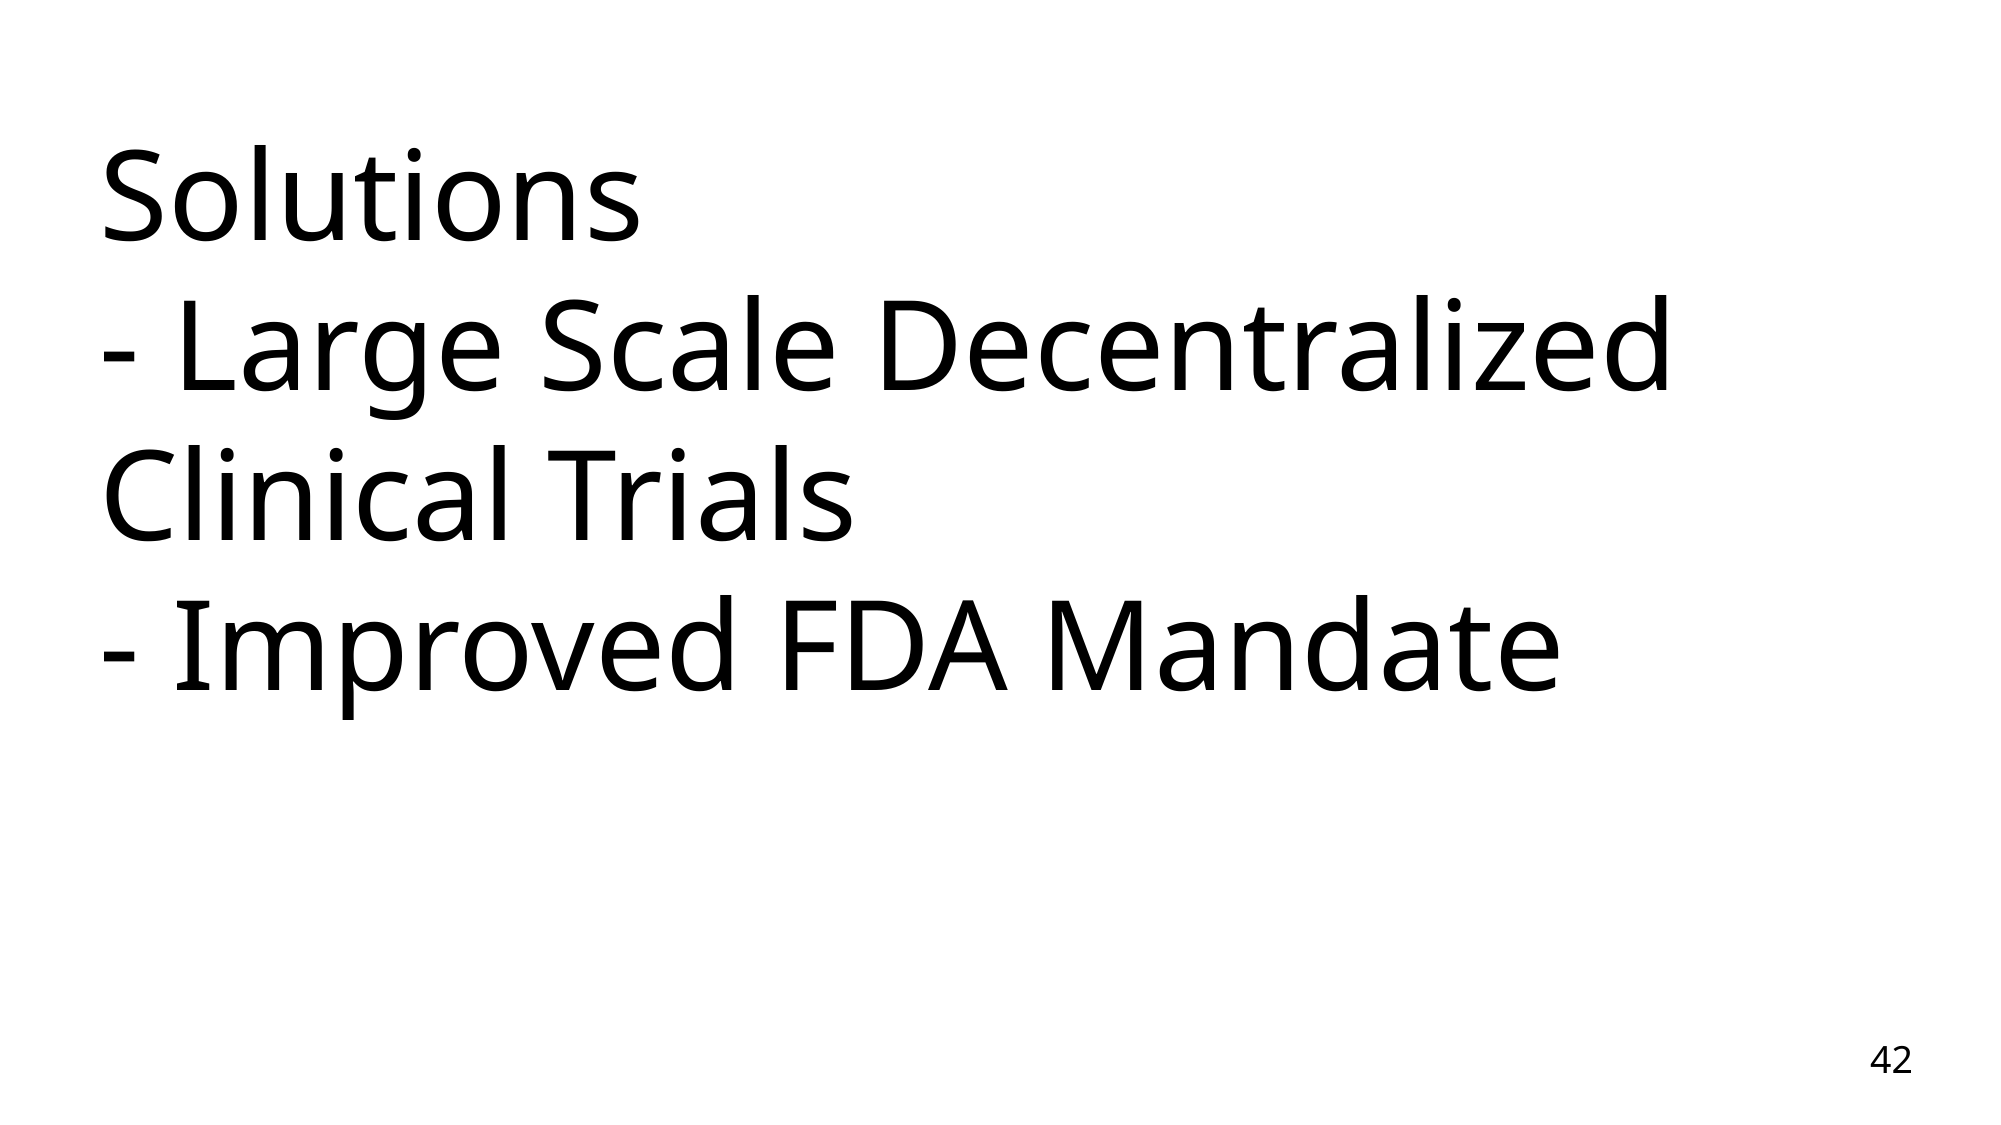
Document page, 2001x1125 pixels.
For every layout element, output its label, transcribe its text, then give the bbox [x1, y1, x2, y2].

text_box Solutions - Large Scale Decentralized Clinical Trials - Improved FDA Mandate [85, 108, 1873, 723]
slide_number 42 [1855, 1028, 1961, 1089]
